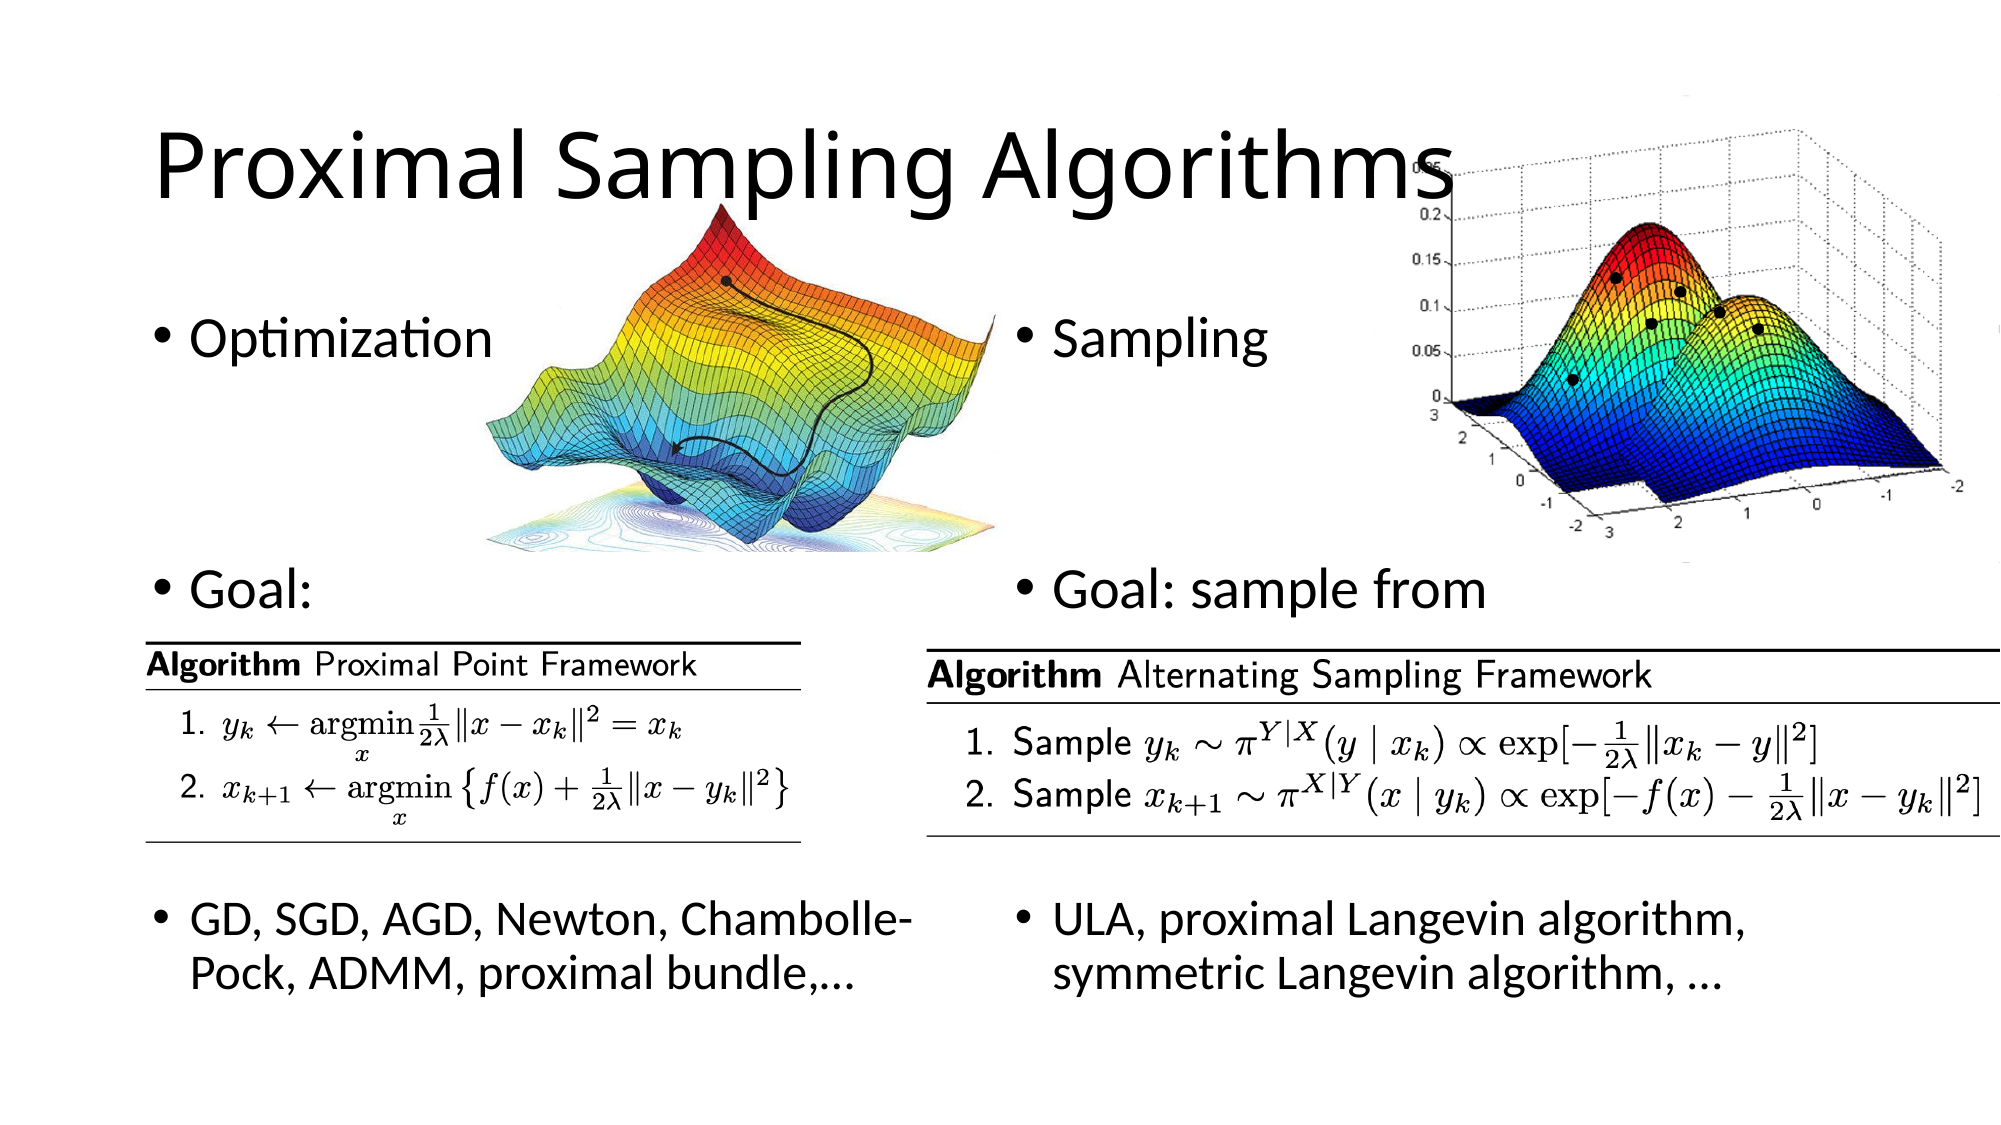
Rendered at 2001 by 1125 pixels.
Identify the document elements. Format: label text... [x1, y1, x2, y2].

picture [1374, 95, 2000, 563]
title Proximal Sampling Algorithms [137, 59, 1863, 278]
picture [137, 630, 801, 857]
picture [919, 641, 2000, 844]
picture [477, 197, 1009, 552]
